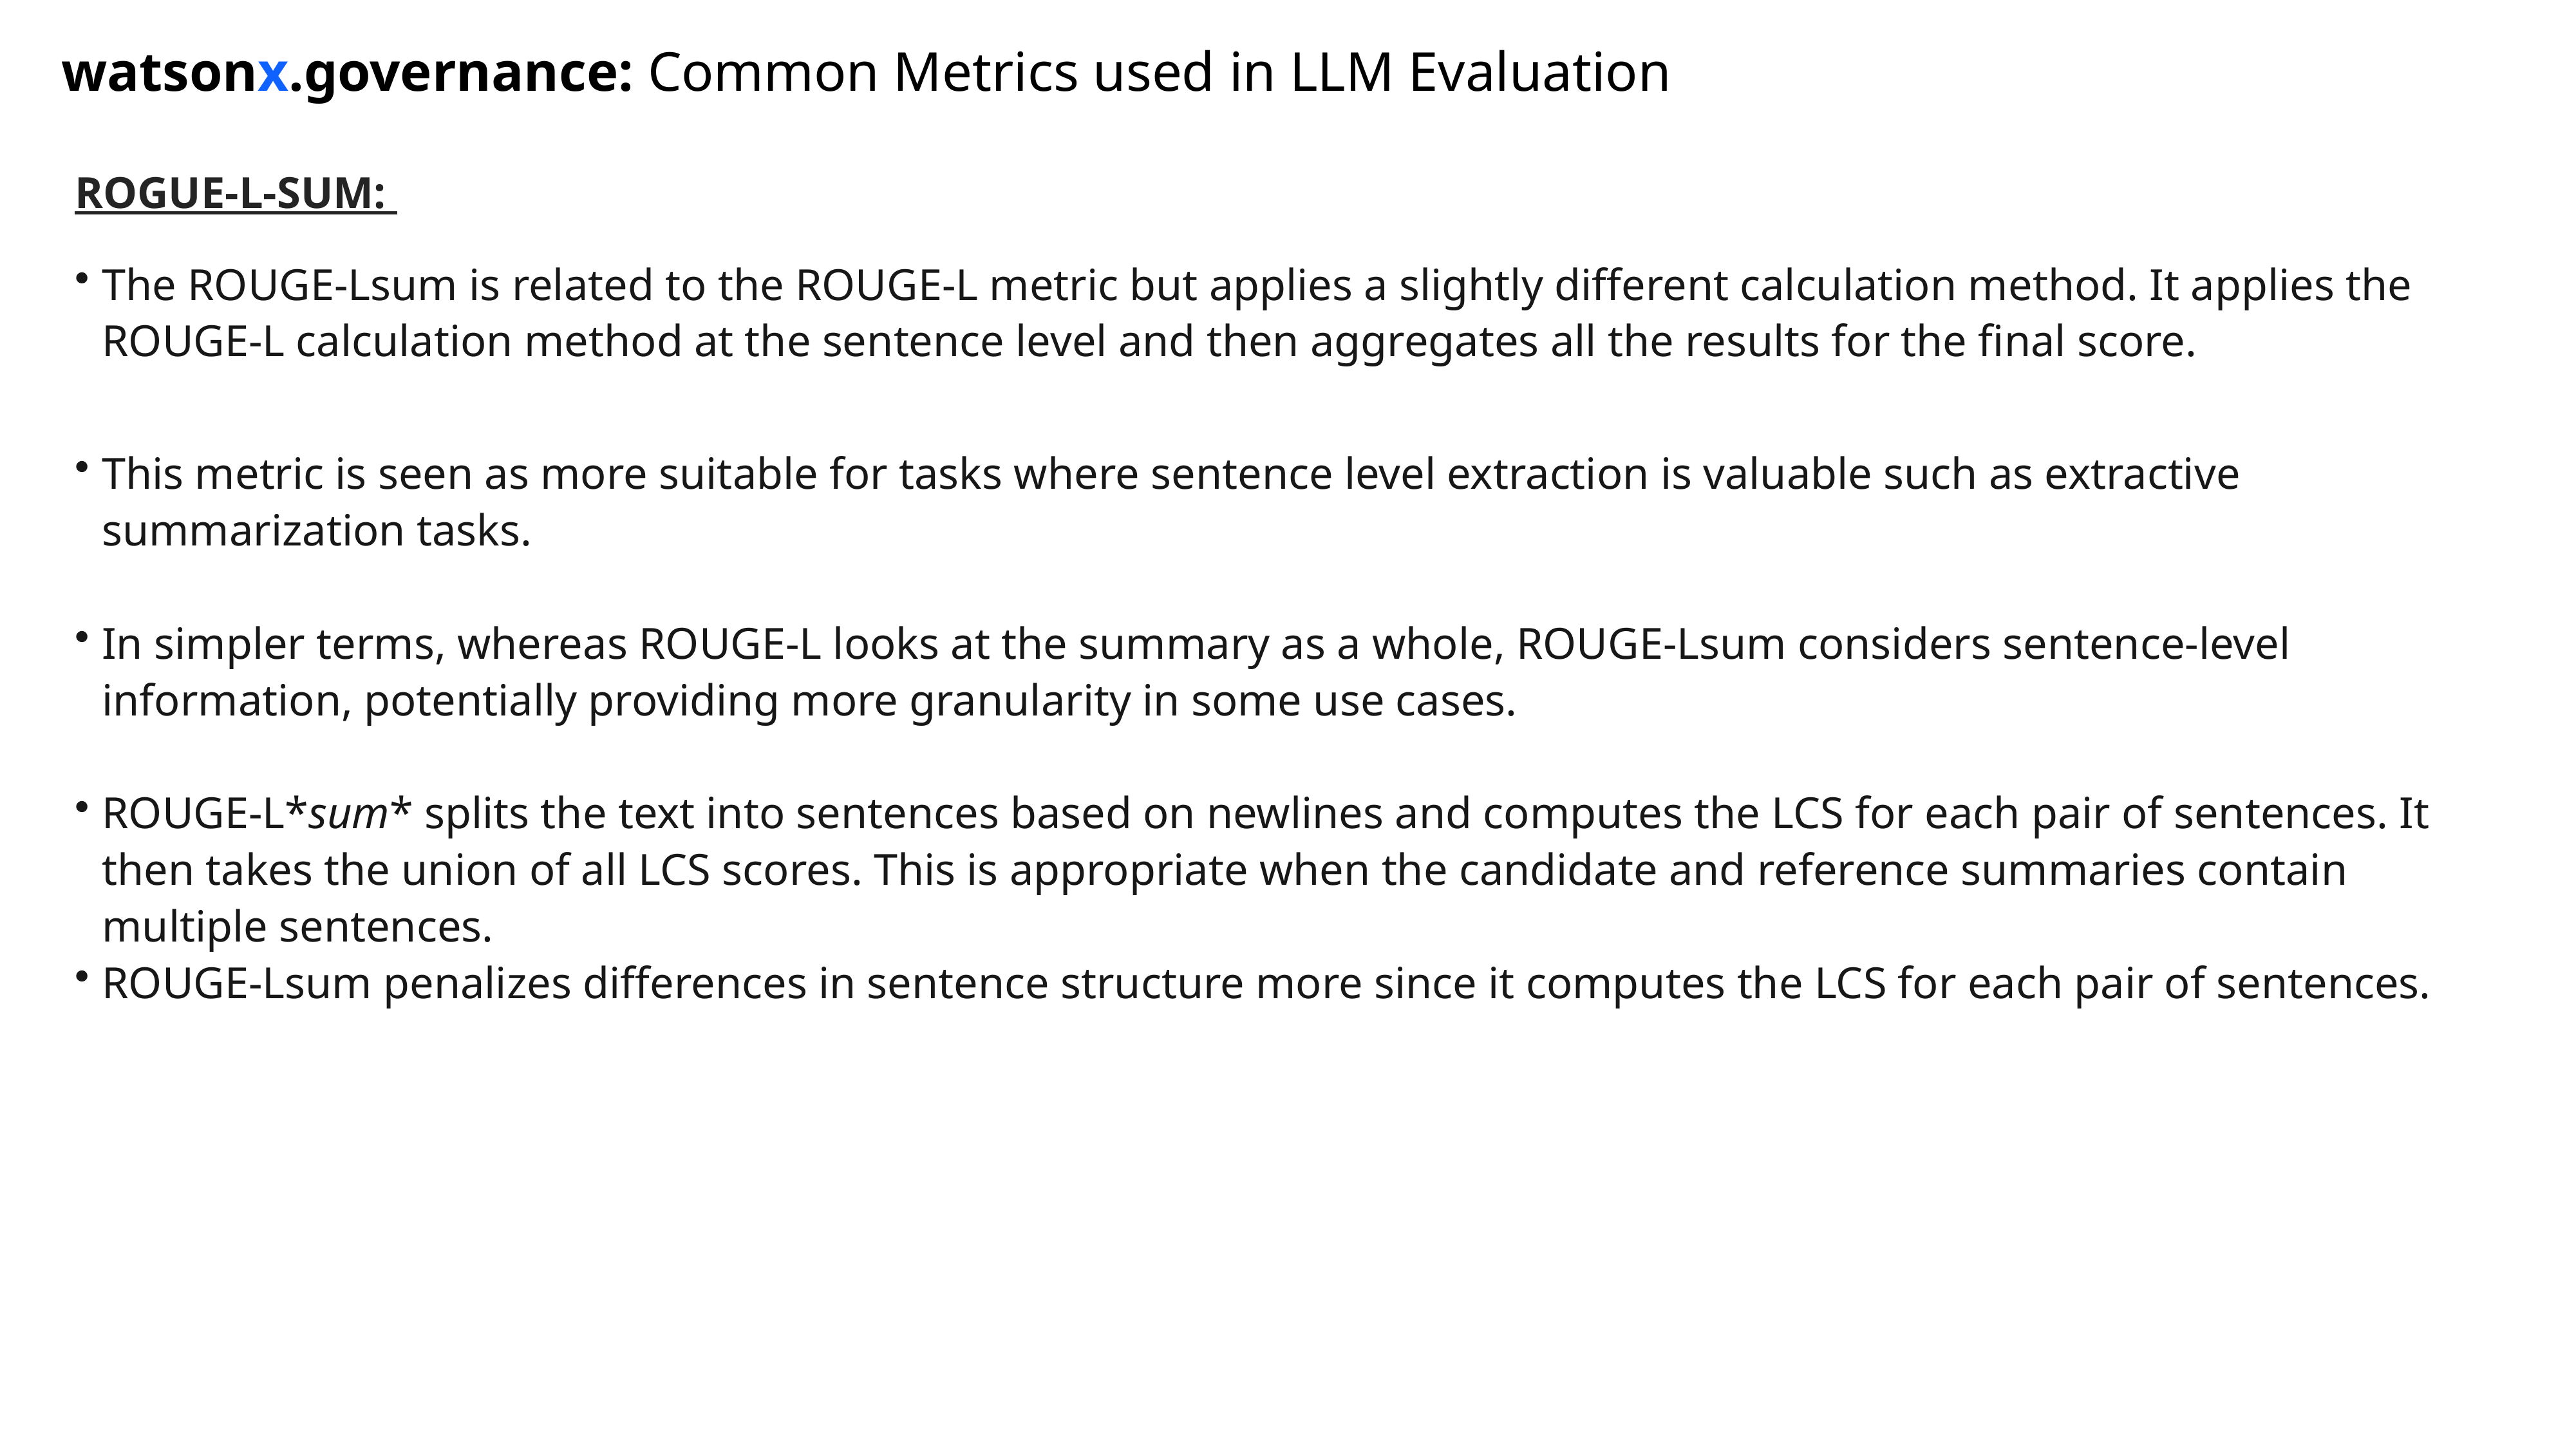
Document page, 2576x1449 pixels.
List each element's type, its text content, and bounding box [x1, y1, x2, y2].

list ROGUE-L-SUM: The ROUGE-Lsum is related to the ROUGE-L metric but applies a slightly different calculation method. It applies the ROUGE-L calculation method at the sentence level and then aggregates all the results for the final score. This metric is seen as more suitable for tasks where sentence level extraction is valuable such as extractive summarization tasks. In simpler terms, whereas ROUGE-L looks at the summary as a whole, ROUGE-Lsum considers sentence-level information, potentially providing more granularity in some use cases. ROUGE-L*sum* splits the text into sentences based on newlines and computes the LCS for each pair of sentences. It then takes the union of all LCS scores. This is appropriate when the candidate and reference summaries contain multiple sentences. ROUGE-Lsum penalizes differences in sentence structure more since it computes the LCS for each pair of sentences. [47, 159, 2436, 1290]
title watsonx.governance: Common Metrics used in LLM Evaluation [61, 37, 2423, 120]
